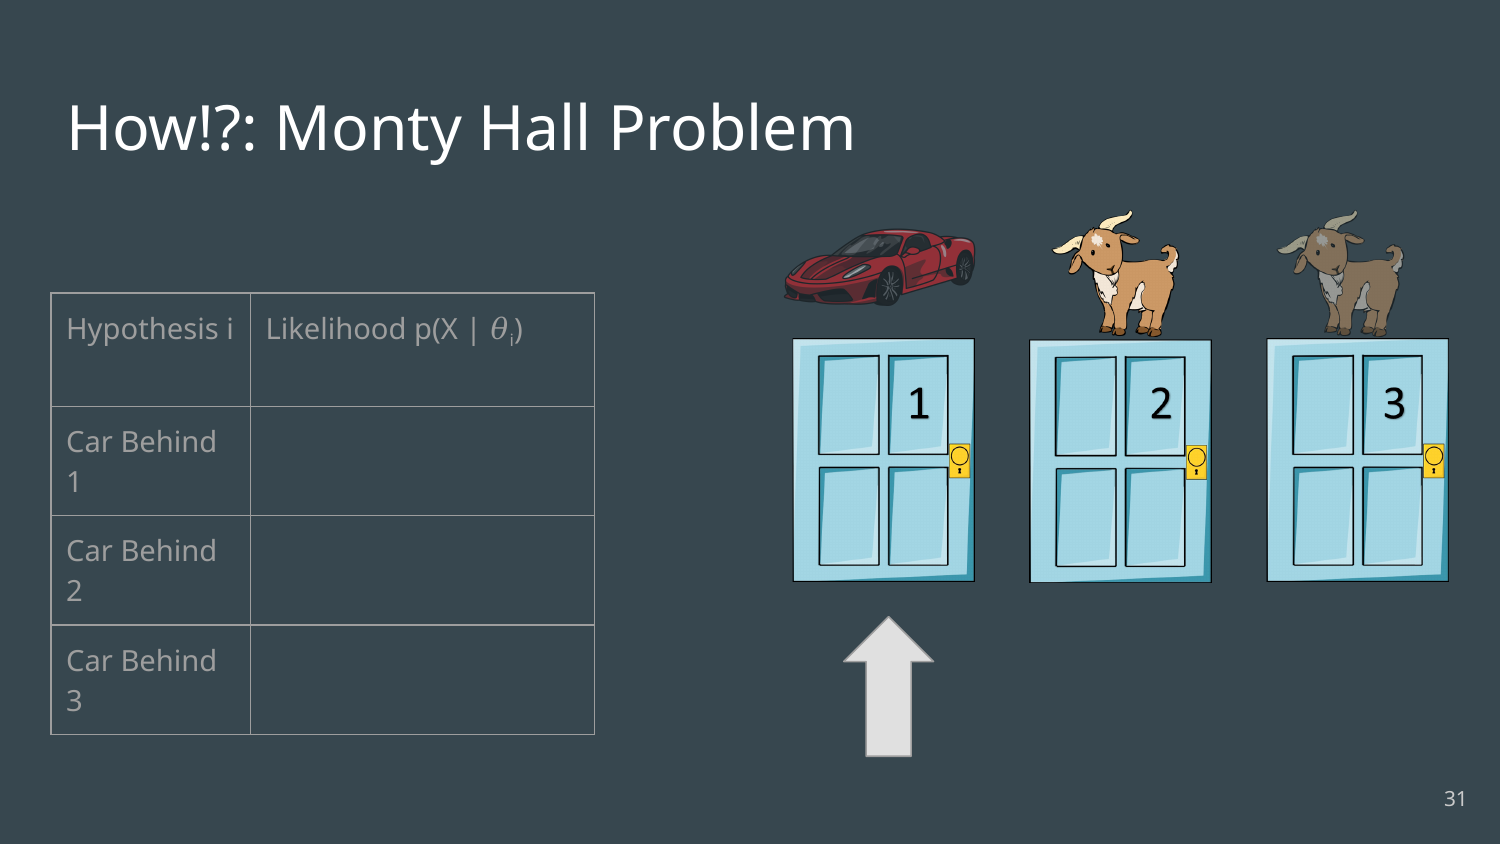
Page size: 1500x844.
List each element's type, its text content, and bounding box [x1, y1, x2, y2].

table_cell [251, 516, 594, 624]
table_cell Car Behind 3 [52, 626, 250, 734]
title How!?: Monty Hall Problem [51, 72, 1449, 167]
picture [782, 211, 977, 322]
table_cell [251, 407, 594, 515]
table_cell Car Behind 2 [52, 516, 250, 624]
table_header Hypothesis i [52, 294, 250, 406]
text_box [843, 616, 934, 757]
picture [792, 196, 1450, 583]
table_cell Car Behind 1 [52, 407, 250, 515]
table_header Likelihood p(X | 𝜃i) [251, 294, 594, 406]
slide_number ‹#› [1392, 767, 1483, 833]
table_cell [251, 626, 594, 734]
